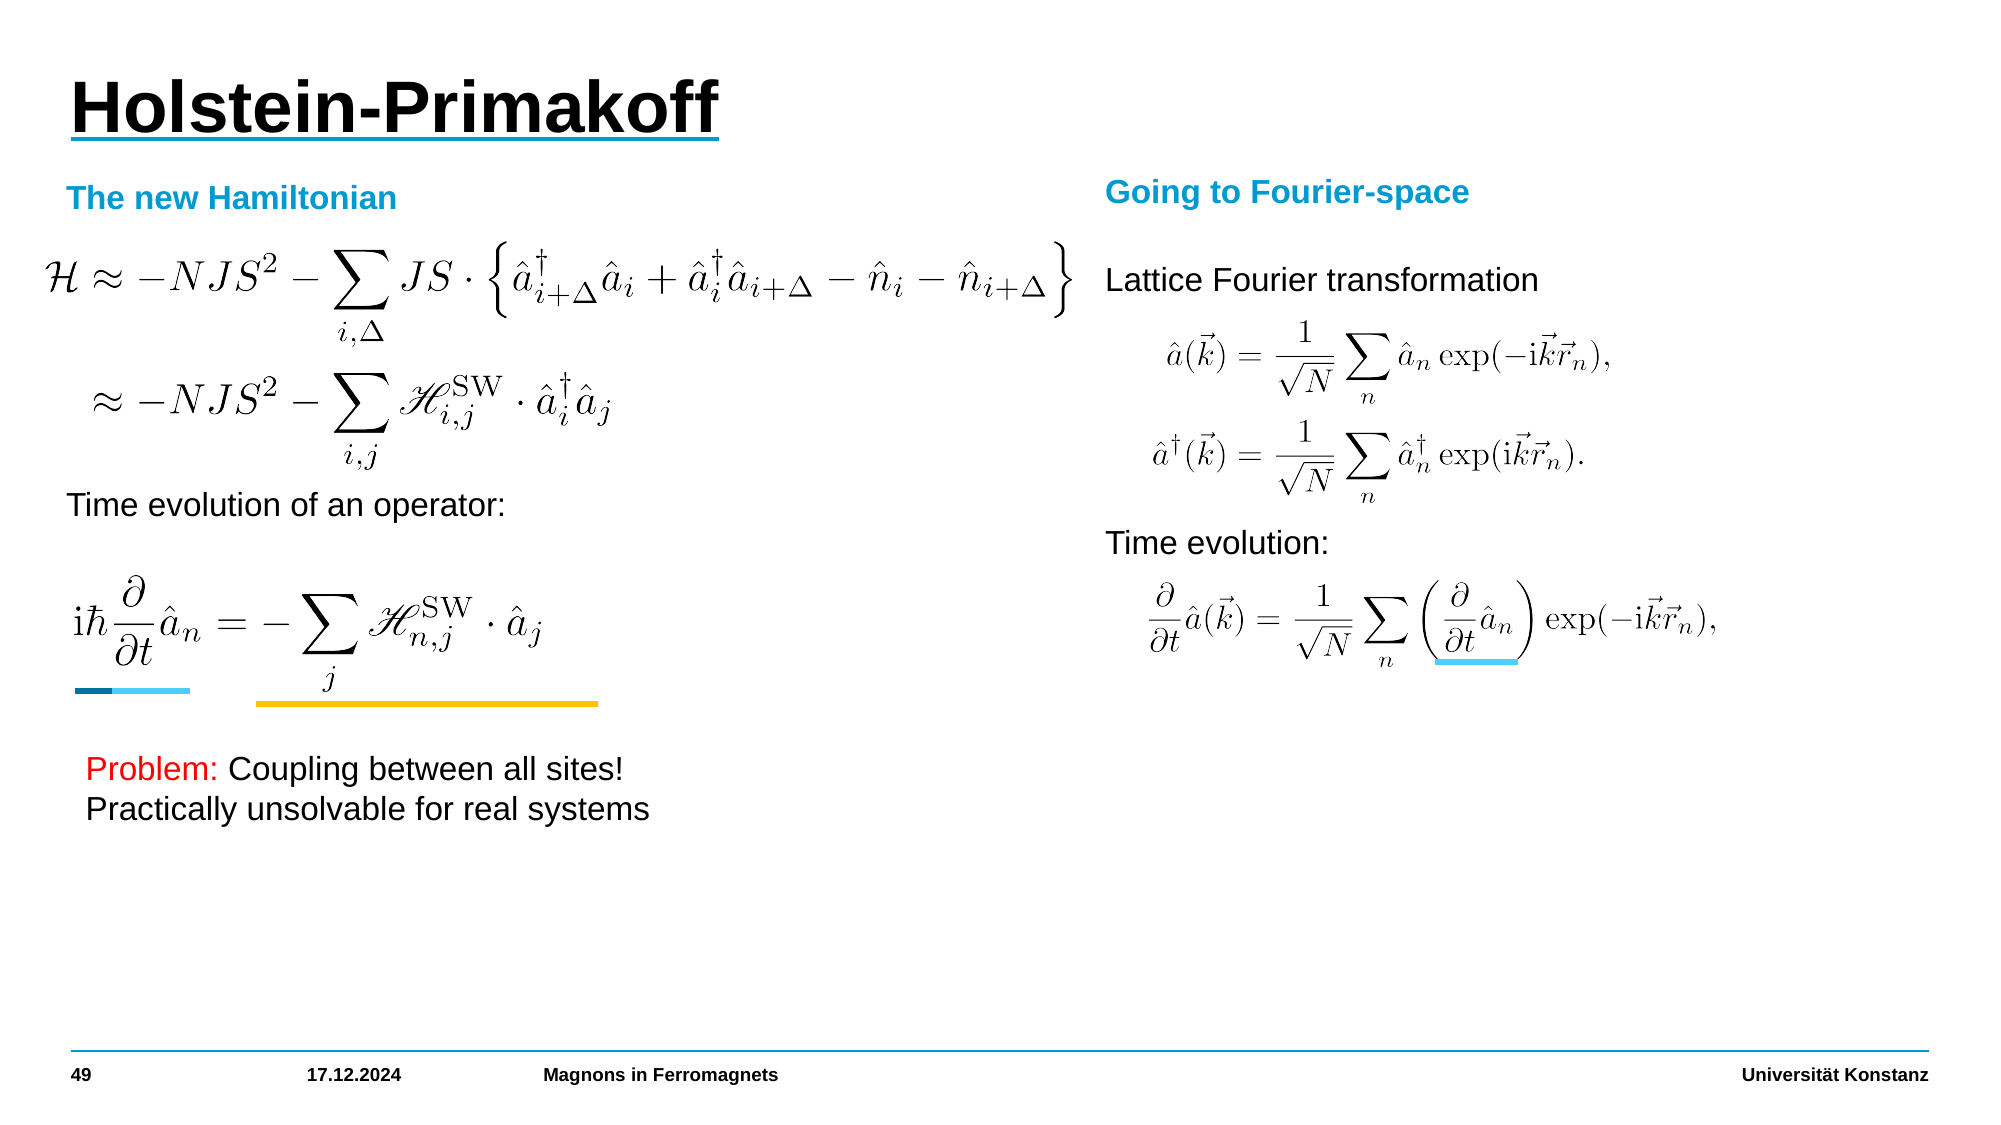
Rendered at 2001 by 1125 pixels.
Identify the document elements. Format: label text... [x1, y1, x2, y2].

list The new Hamiltonian Time evolution of an operator: [65, 171, 980, 240]
text_box Problem: Coupling between all sites! Practically unsolvable for real systems [70, 740, 770, 835]
title Holstein-Primakoff [70, 66, 1457, 268]
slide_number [306, 1058, 512, 1094]
picture [74, 575, 541, 692]
slide_number 49 [70, 1058, 276, 1094]
list Going to Fourier-space Lattice Fourier transformation Time evolution: [1105, 166, 2000, 840]
footer Magnons in Ferromagnets [543, 1058, 1489, 1094]
list The new Hamiltonian Time evolution of an operator: [65, 477, 980, 846]
picture [45, 241, 1072, 470]
picture [1149, 579, 1716, 667]
picture [1153, 320, 1609, 503]
